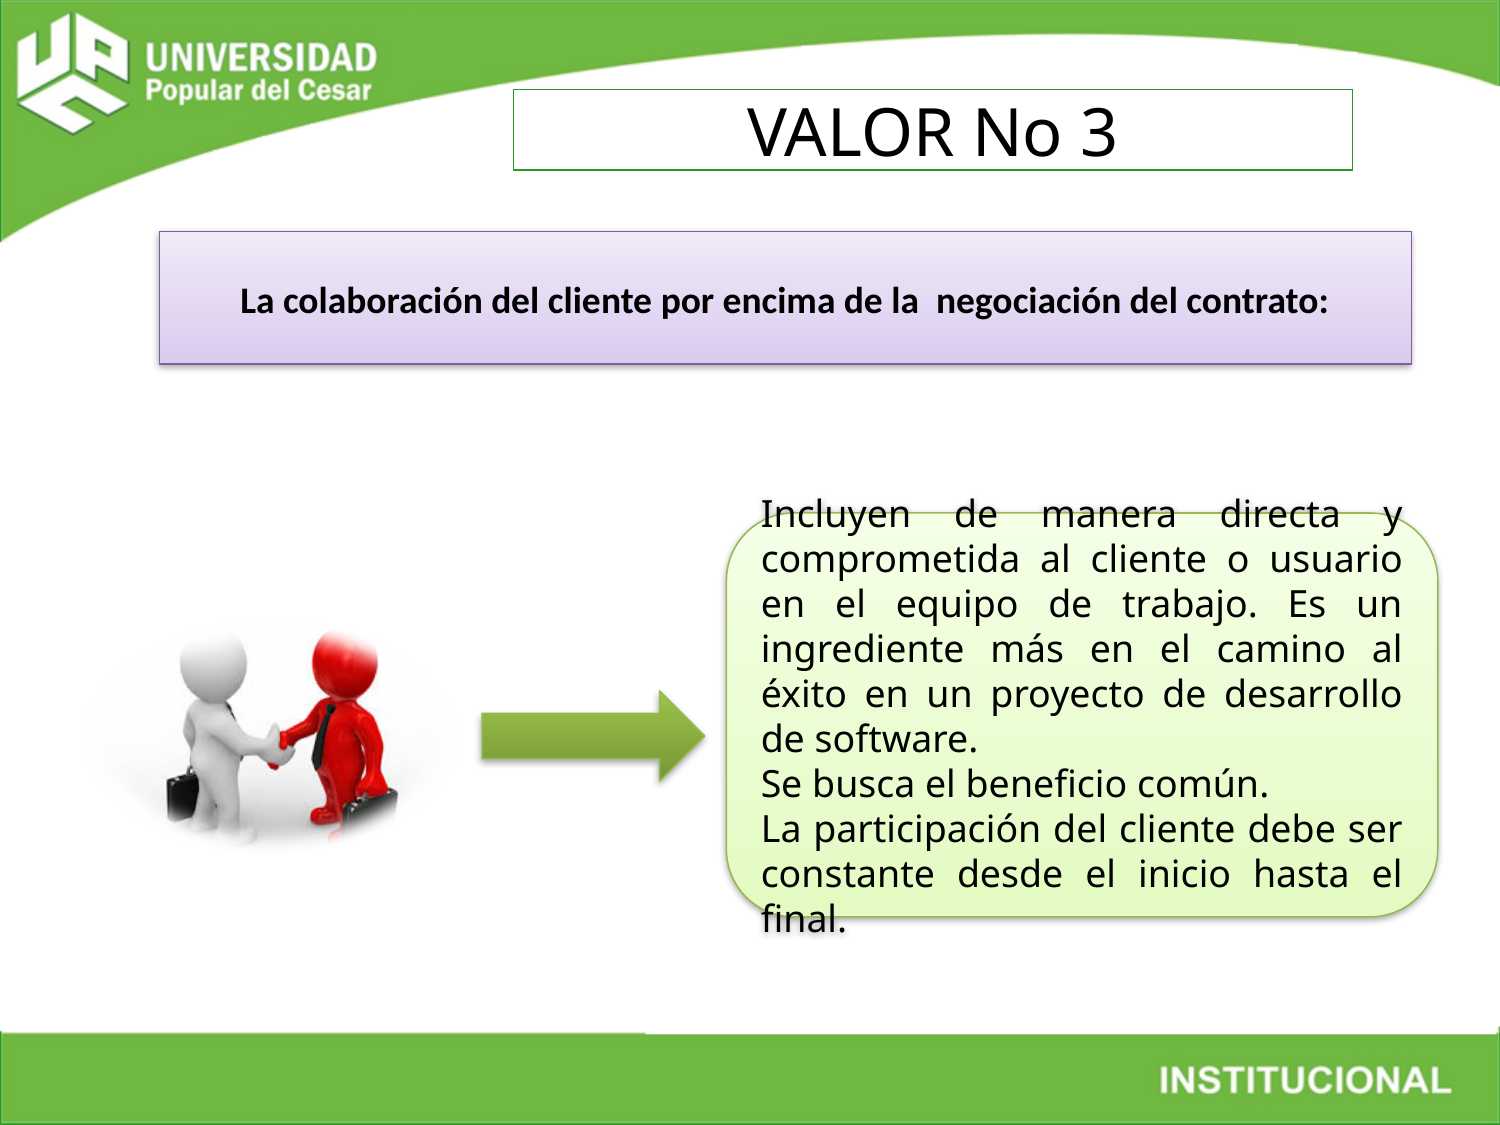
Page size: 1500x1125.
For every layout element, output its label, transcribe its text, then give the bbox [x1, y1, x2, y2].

text_box VALOR No 3 [513, 89, 1353, 171]
text_box La colaboración del cliente por encima de la negociación del contrato: [159, 231, 1412, 365]
text_box [481, 690, 706, 782]
picture [0, 0, 1500, 1125]
text_box Incluyen de manera directa y comprometida al cliente o usuario en el equipo de trabajo. Es un ingrediente más en el camino al éxito en un proyecto de desarrollo de software. Se busca el beneficio común. La participación del cliente debe ser constante desde el inicio hasta el final. [725, 512, 1439, 918]
